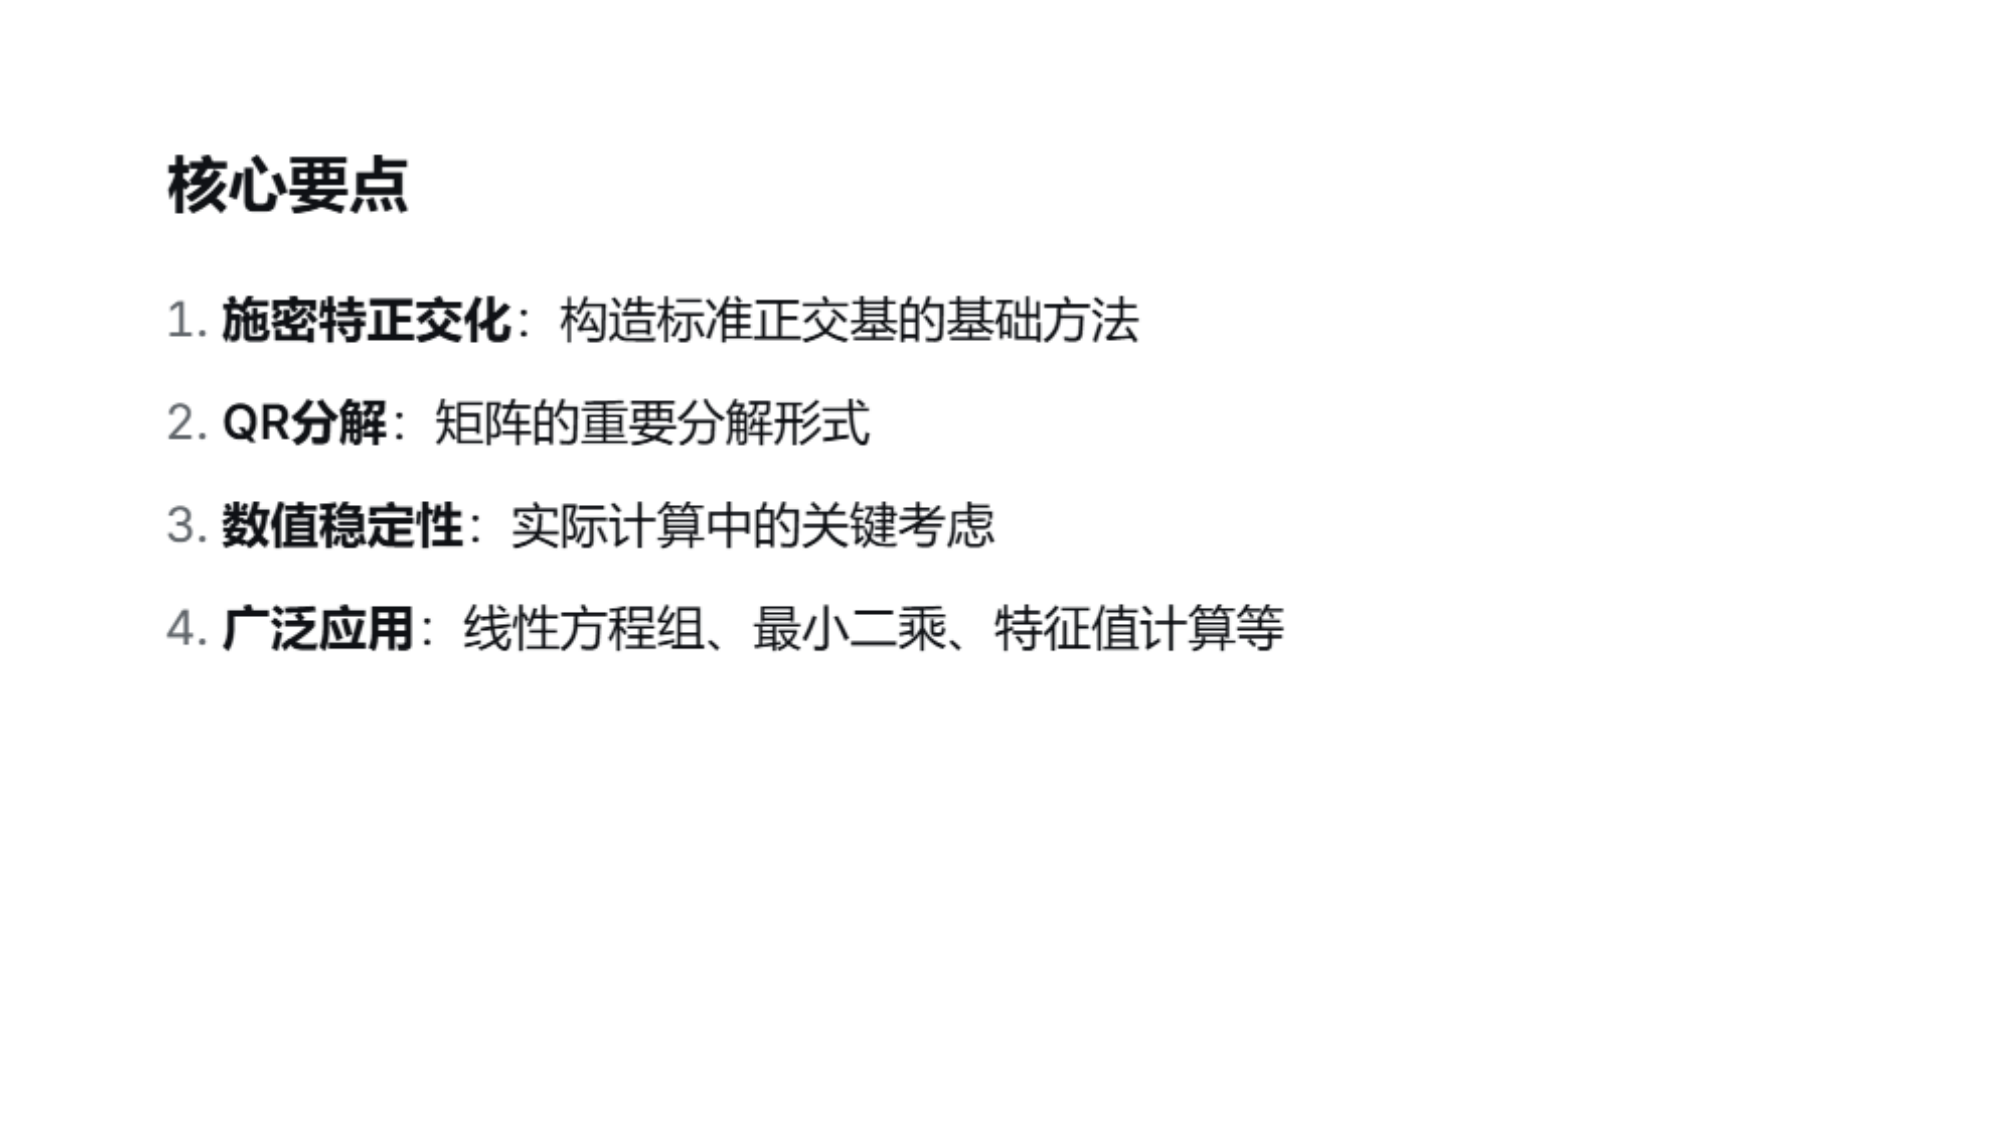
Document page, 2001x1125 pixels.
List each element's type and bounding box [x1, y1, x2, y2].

picture [103, 109, 1408, 746]
